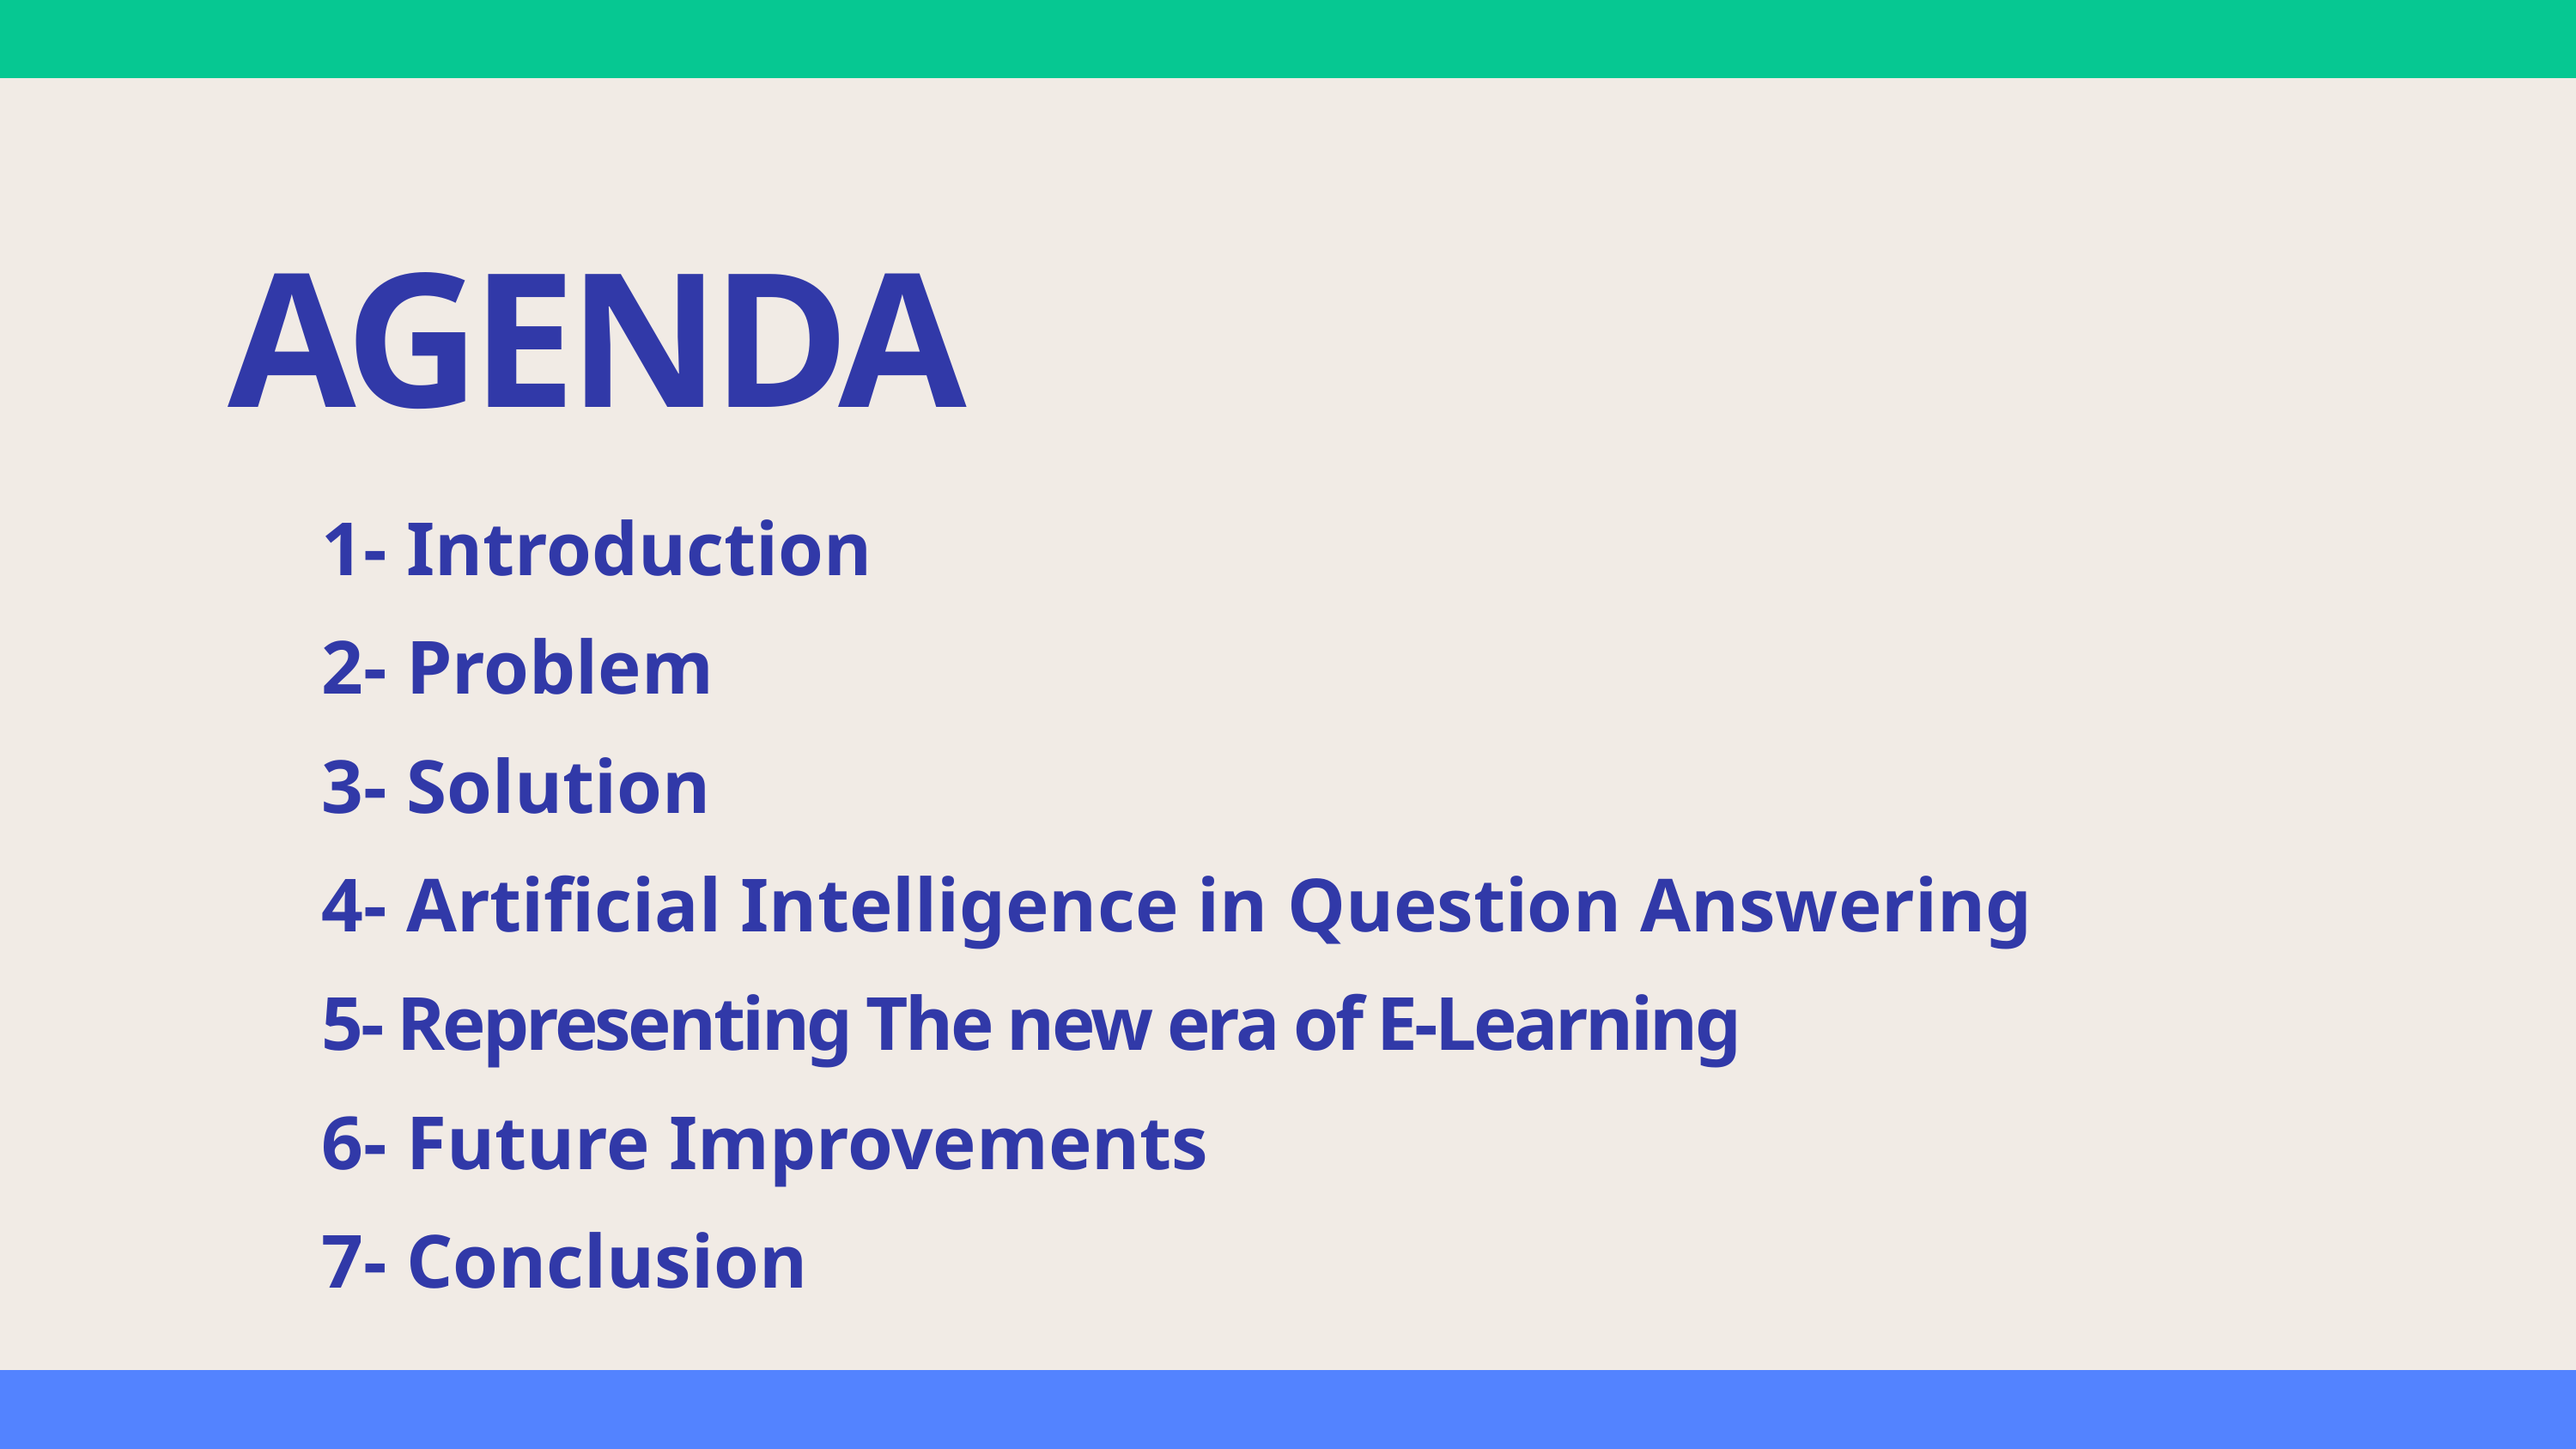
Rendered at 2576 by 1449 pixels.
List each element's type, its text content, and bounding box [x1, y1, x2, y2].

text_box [0, 0, 2576, 79]
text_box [0, 1369, 2576, 1449]
text_box 1- Introduction 2- Problem 3- Solution 4- Artificial Intelligence in Question Answering 5- Representing The new era of E-Learning 6- Future Improvements 7- Conclusion [321, 471, 2210, 1303]
text_box AGENDA [228, 258, 969, 446]
